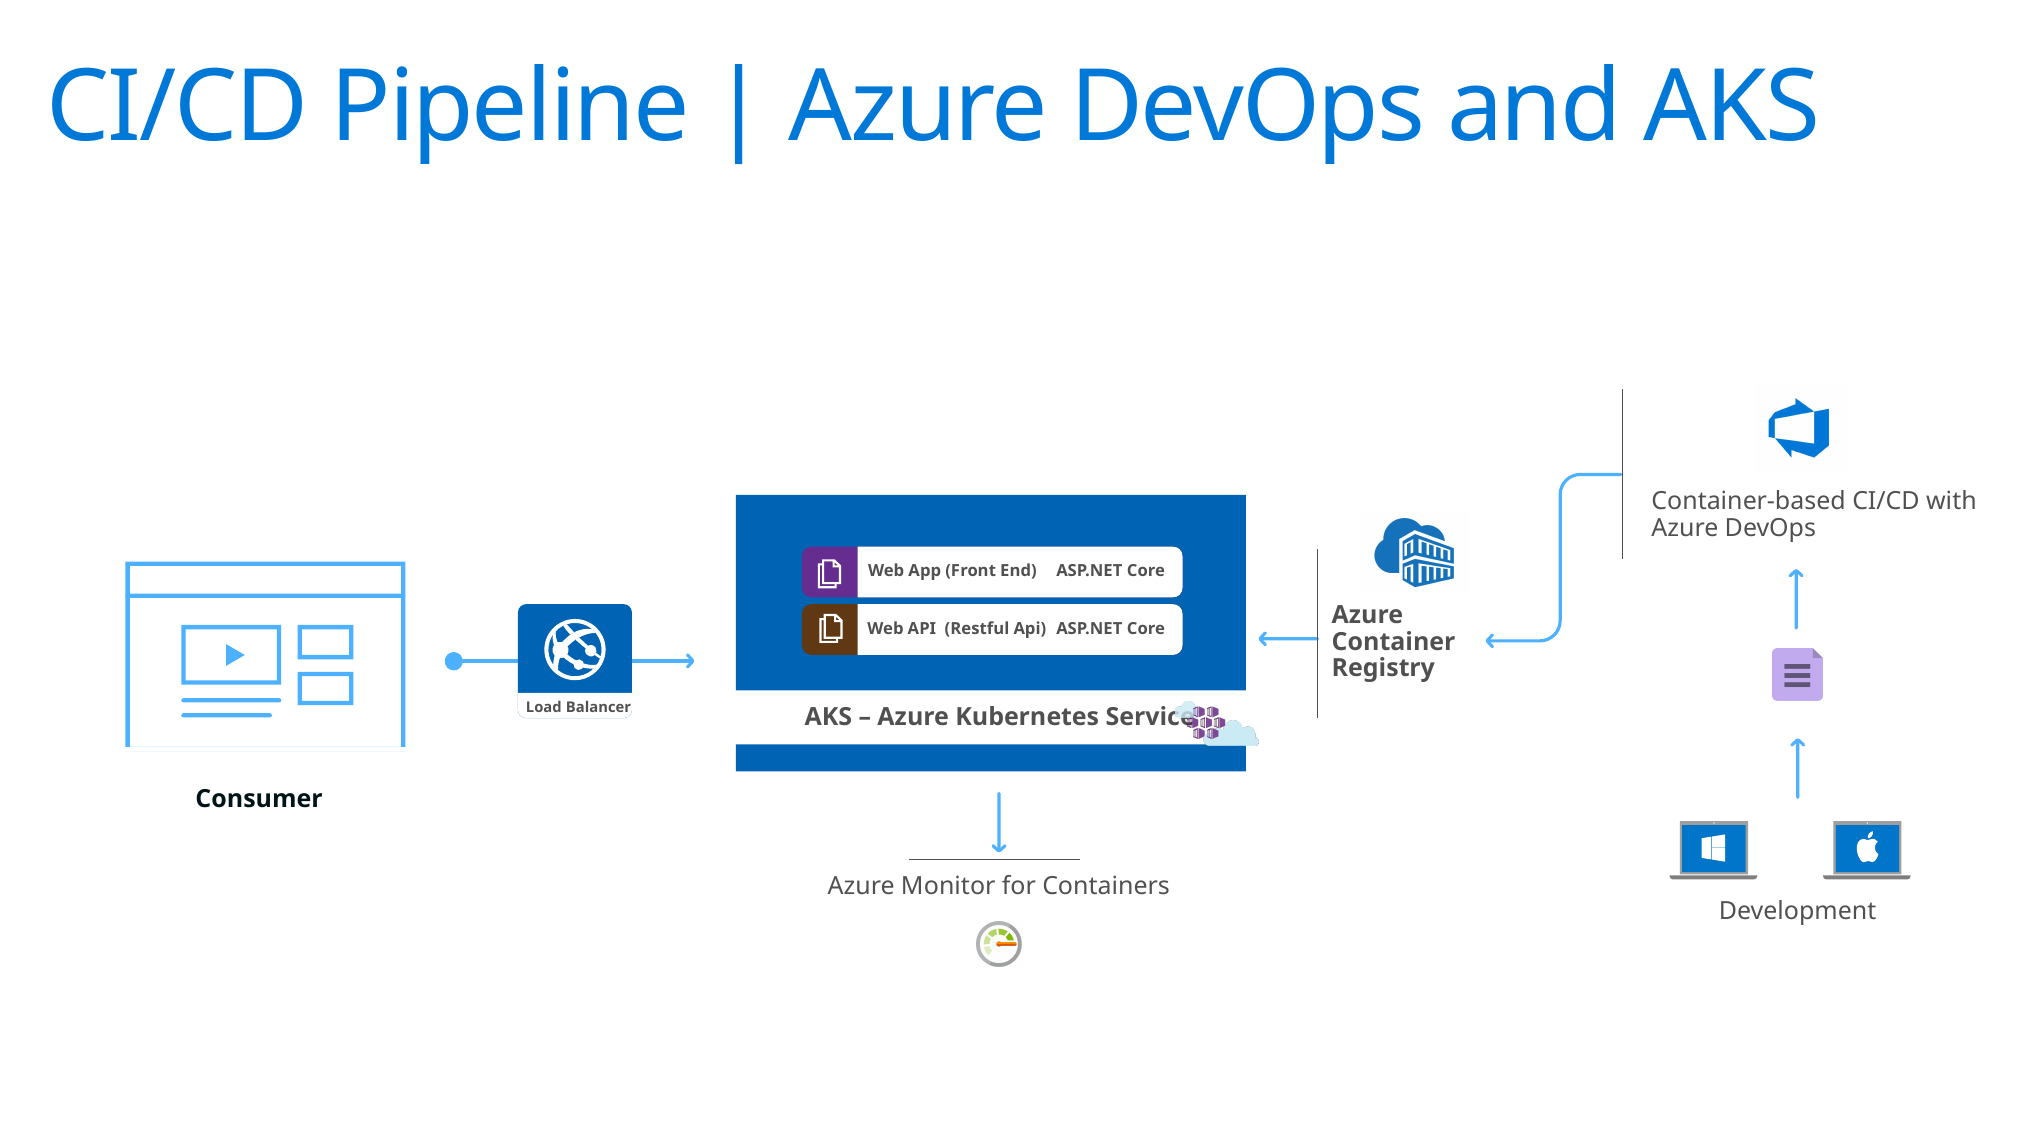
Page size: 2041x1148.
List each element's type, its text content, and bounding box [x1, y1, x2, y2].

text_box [786, 791, 1212, 968]
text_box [444, 603, 695, 719]
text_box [1622, 662, 1911, 962]
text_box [1269, 511, 1482, 719]
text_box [1772, 649, 1823, 800]
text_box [89, 547, 442, 850]
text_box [731, 494, 1269, 772]
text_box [1485, 383, 2007, 649]
title CI/CD Pipeline | Azure DevOps and AKS [22, 38, 1911, 202]
